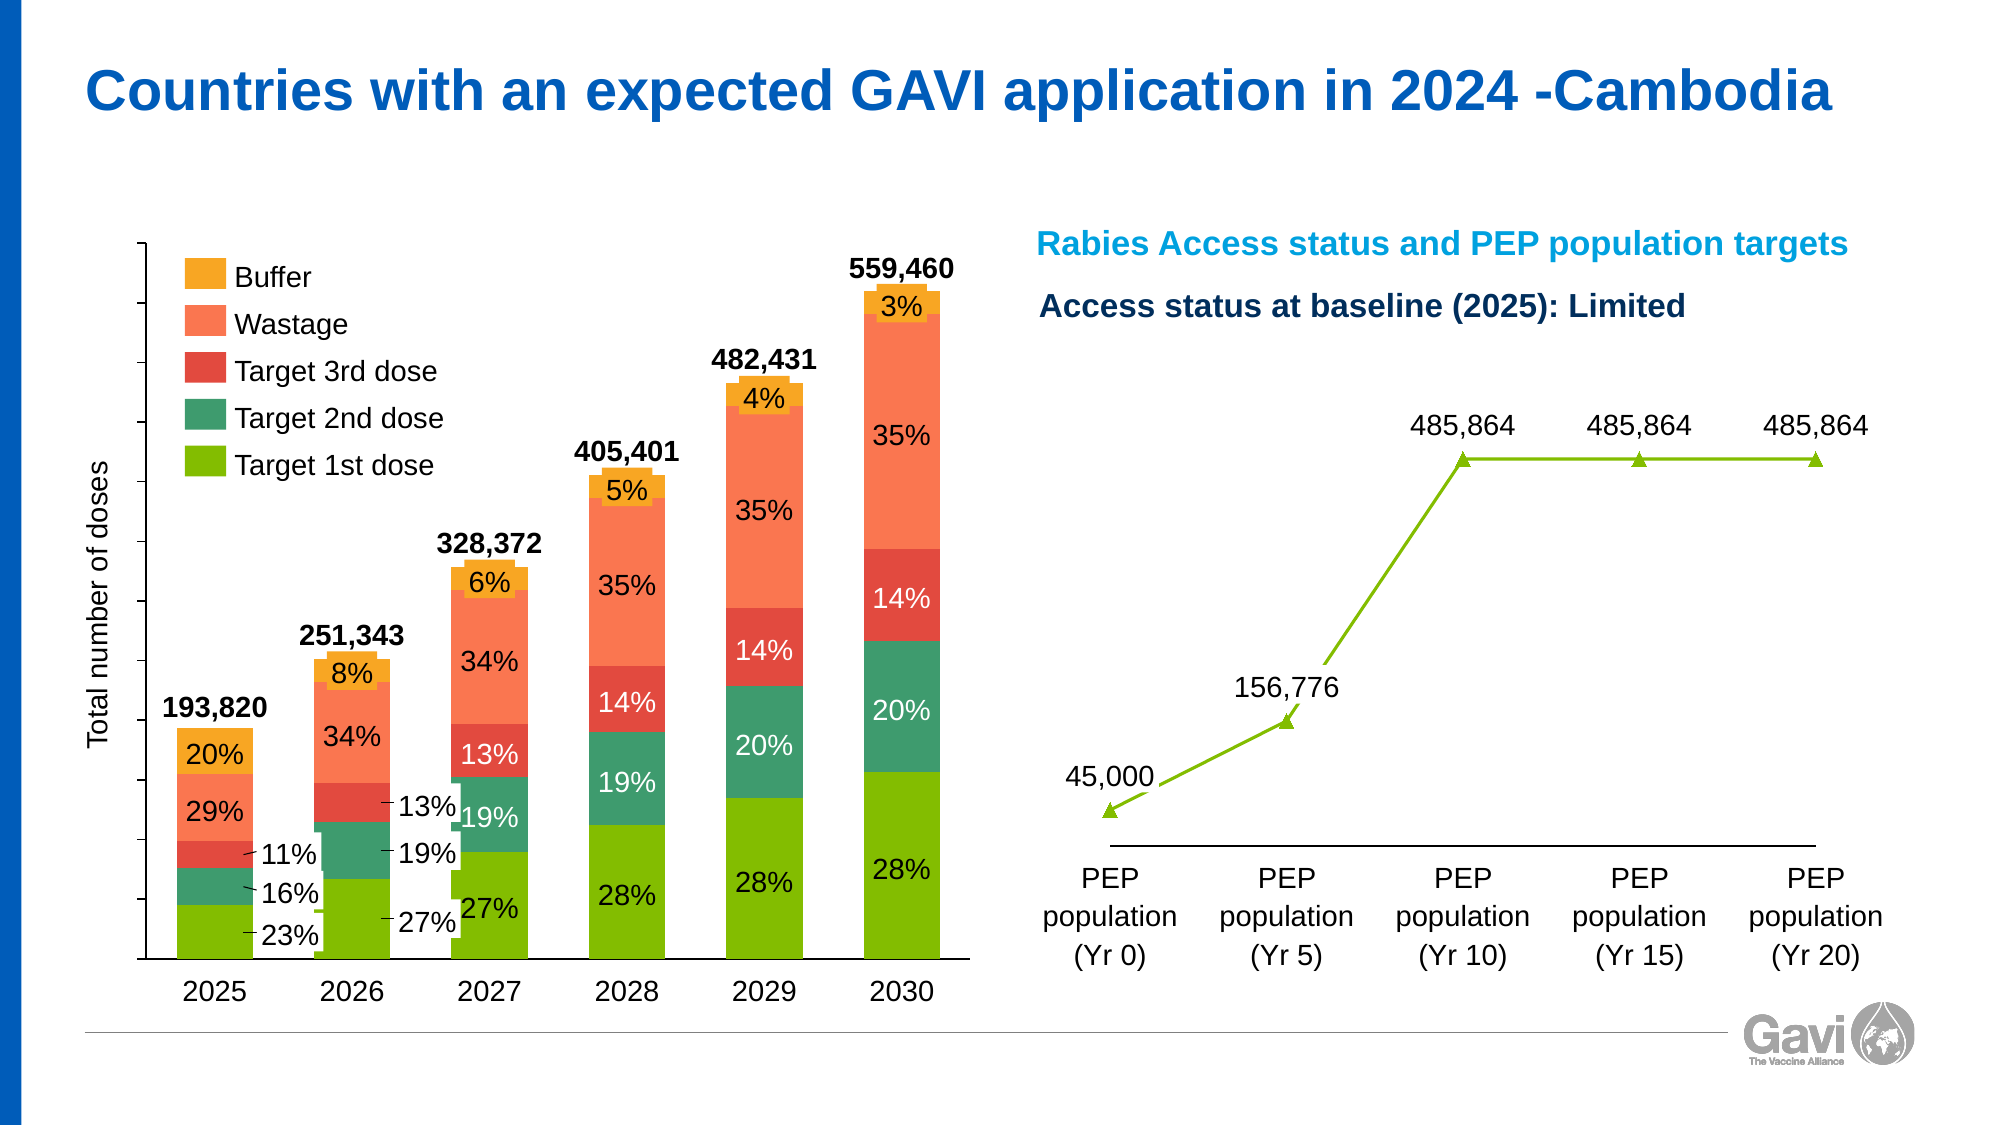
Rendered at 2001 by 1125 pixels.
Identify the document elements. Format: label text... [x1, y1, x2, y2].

text_box 485,864 [1583, 402, 1697, 442]
text_box PEP population (Yr 10) [1395, 860, 1532, 972]
text_box 2028 [593, 973, 661, 1008]
list Rabies Access status and PEP population targets [1036, 216, 1916, 273]
chart [1096, 445, 1830, 860]
text_box 2027 [456, 973, 523, 1008]
text_box 2029 [730, 973, 798, 1008]
text_box 485,864 [1406, 402, 1520, 442]
text_box 2026 [318, 973, 386, 1008]
title Countries with an expected GAVI application in 2024 -Cambodia [85, 60, 1916, 158]
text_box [243, 886, 257, 891]
picture [1744, 1002, 1915, 1065]
chart [132, 229, 985, 973]
text_box PEP population (Yr 15) [1571, 860, 1708, 972]
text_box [243, 851, 257, 855]
text_box 45,000 [1061, 753, 1096, 793]
list Access status at baseline (2025): Limited [1038, 280, 1842, 970]
text_box PEP population (Yr 0) [1042, 855, 1179, 972]
text_box Total number of doses [74, 454, 113, 749]
text_box 2030 [868, 973, 936, 1008]
text_box PEP population (Yr 5) [1218, 860, 1355, 972]
text_box 485,864 [1759, 402, 1873, 442]
text_box PEP population (Yr 20) [1747, 855, 1884, 972]
text_box 2025 [181, 973, 249, 1008]
